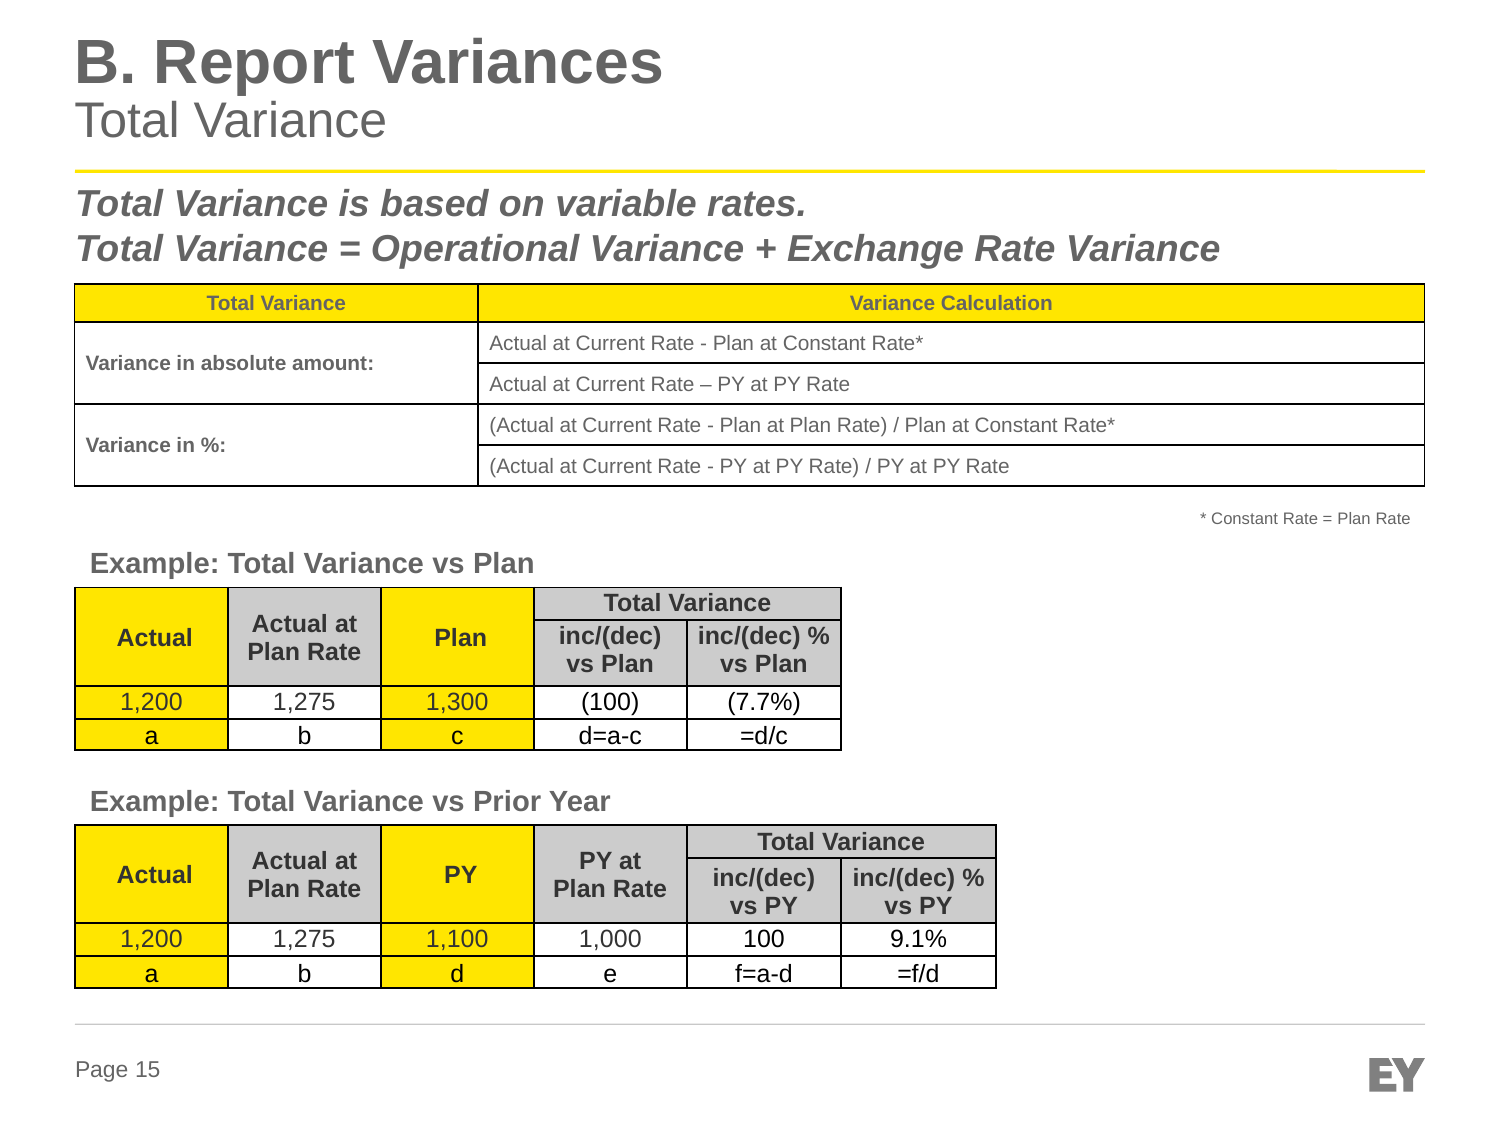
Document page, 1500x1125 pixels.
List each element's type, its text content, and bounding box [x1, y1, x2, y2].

table_cell 100 [688, 924, 840, 955]
table_cell 9.1% [842, 924, 995, 955]
table_cell Actual at Current Rate - Plan at Constant Rate* [479, 323, 1424, 362]
text_box Total Variance is based on variable rates. Total Variance = Operational Variance + Exchange Rate Variance [74, 179, 1425, 283]
text_box * Constant Rate = Plan Rate [1199, 508, 1438, 542]
table_cell (100) [535, 687, 686, 718]
table_header Total Variance [535, 588, 840, 619]
table_cell d=a-c [535, 720, 686, 749]
table_cell (Actual at Current Rate - PY at PY Rate) / PY at PY Rate [479, 446, 1424, 485]
table_header Actual at Plan Rate [229, 826, 380, 922]
table_cell d [382, 957, 533, 987]
table_header Actual [76, 826, 227, 922]
text_box Example: Total Variance vs Prior Year [75, 774, 800, 824]
table_cell 1,000 [535, 924, 686, 955]
table_cell 1,275 [229, 687, 380, 718]
table_cell Variance in absolute amount: [75, 323, 477, 403]
table_cell 1,275 [229, 924, 380, 955]
table_header PY at Plan Rate [535, 826, 686, 922]
table_header PY [382, 826, 533, 922]
table_header Actual [76, 588, 227, 685]
table_cell inc/(dec) vs Plan [535, 621, 686, 685]
table_cell 1,200 [76, 924, 227, 955]
table_header Total Variance [75, 285, 477, 321]
table_cell 1,200 [76, 687, 227, 718]
table_header Total Variance [688, 826, 995, 857]
table_header Plan [382, 588, 533, 685]
table_header Variance Calculation [479, 285, 1424, 321]
table_cell (7.7%) [688, 687, 840, 718]
table_cell Actual at Current Rate – PY at PY Rate [479, 364, 1424, 403]
table_header Actual at Plan Rate [229, 588, 380, 685]
table_cell Variance in %: [75, 405, 477, 485]
table_cell 1,300 [382, 687, 533, 718]
title B. Report Variances Total Variance [74, 33, 1425, 175]
table_cell 1,100 [382, 924, 533, 955]
table_cell b [229, 720, 380, 749]
table_cell e [535, 957, 686, 987]
table_cell f=a-d [688, 957, 840, 987]
table_cell inc/(dec) % vs PY [842, 859, 995, 922]
table_cell =d/c [688, 720, 840, 749]
table_cell a [76, 720, 227, 749]
text_box Example: Total Variance vs Plan [75, 537, 800, 587]
table_cell b [229, 957, 380, 987]
table_cell a [76, 957, 227, 987]
table_cell =f/d [842, 957, 995, 987]
table_cell c [382, 720, 533, 749]
table_cell inc/(dec) % vs Plan [688, 621, 840, 685]
table_cell (Actual at Current Rate - Plan at Plan Rate) / Plan at Constant Rate* [479, 405, 1424, 444]
table_cell inc/(dec) vs PY [688, 859, 840, 922]
